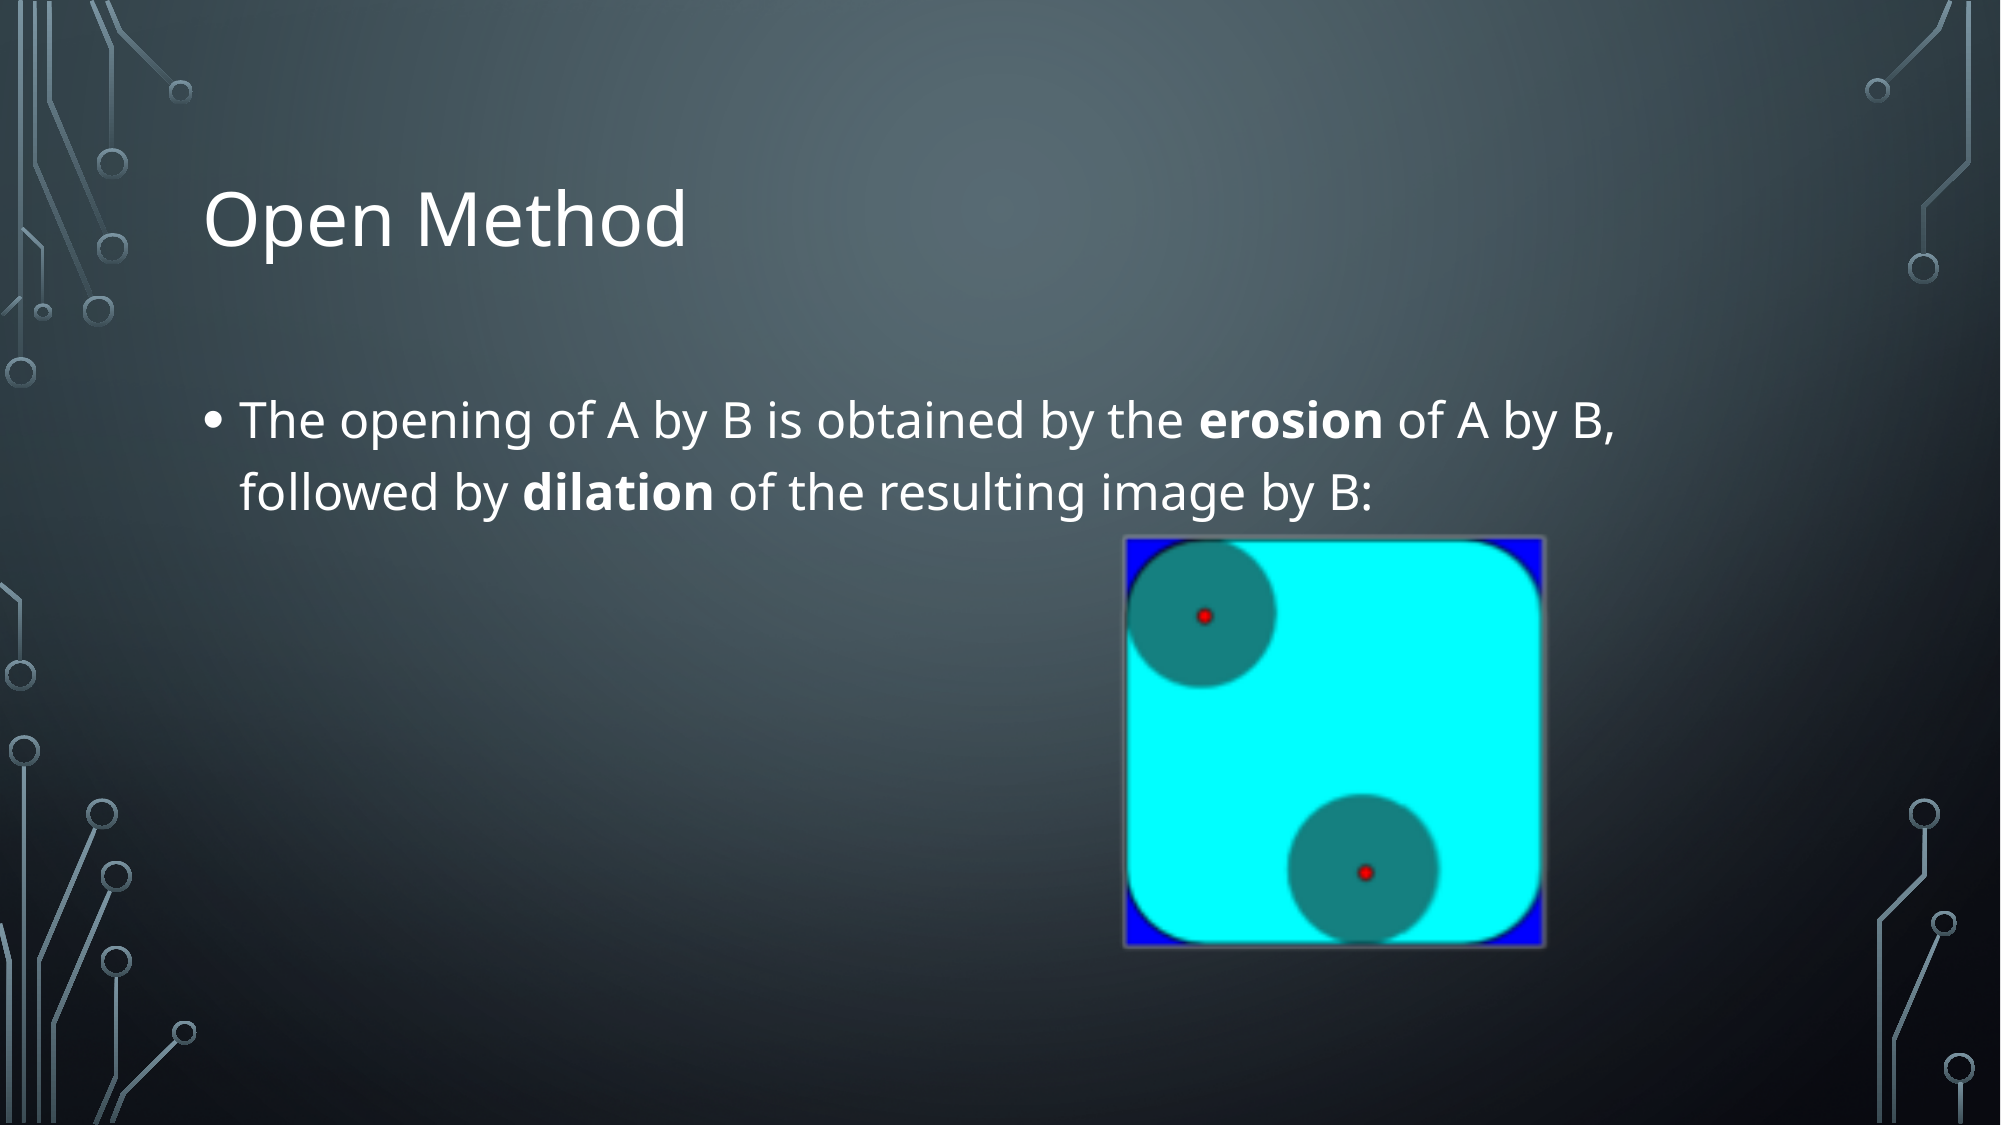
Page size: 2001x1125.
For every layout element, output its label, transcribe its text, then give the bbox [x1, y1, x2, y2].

picture [1011, 436, 1604, 1044]
title Open Method [187, 101, 1813, 344]
